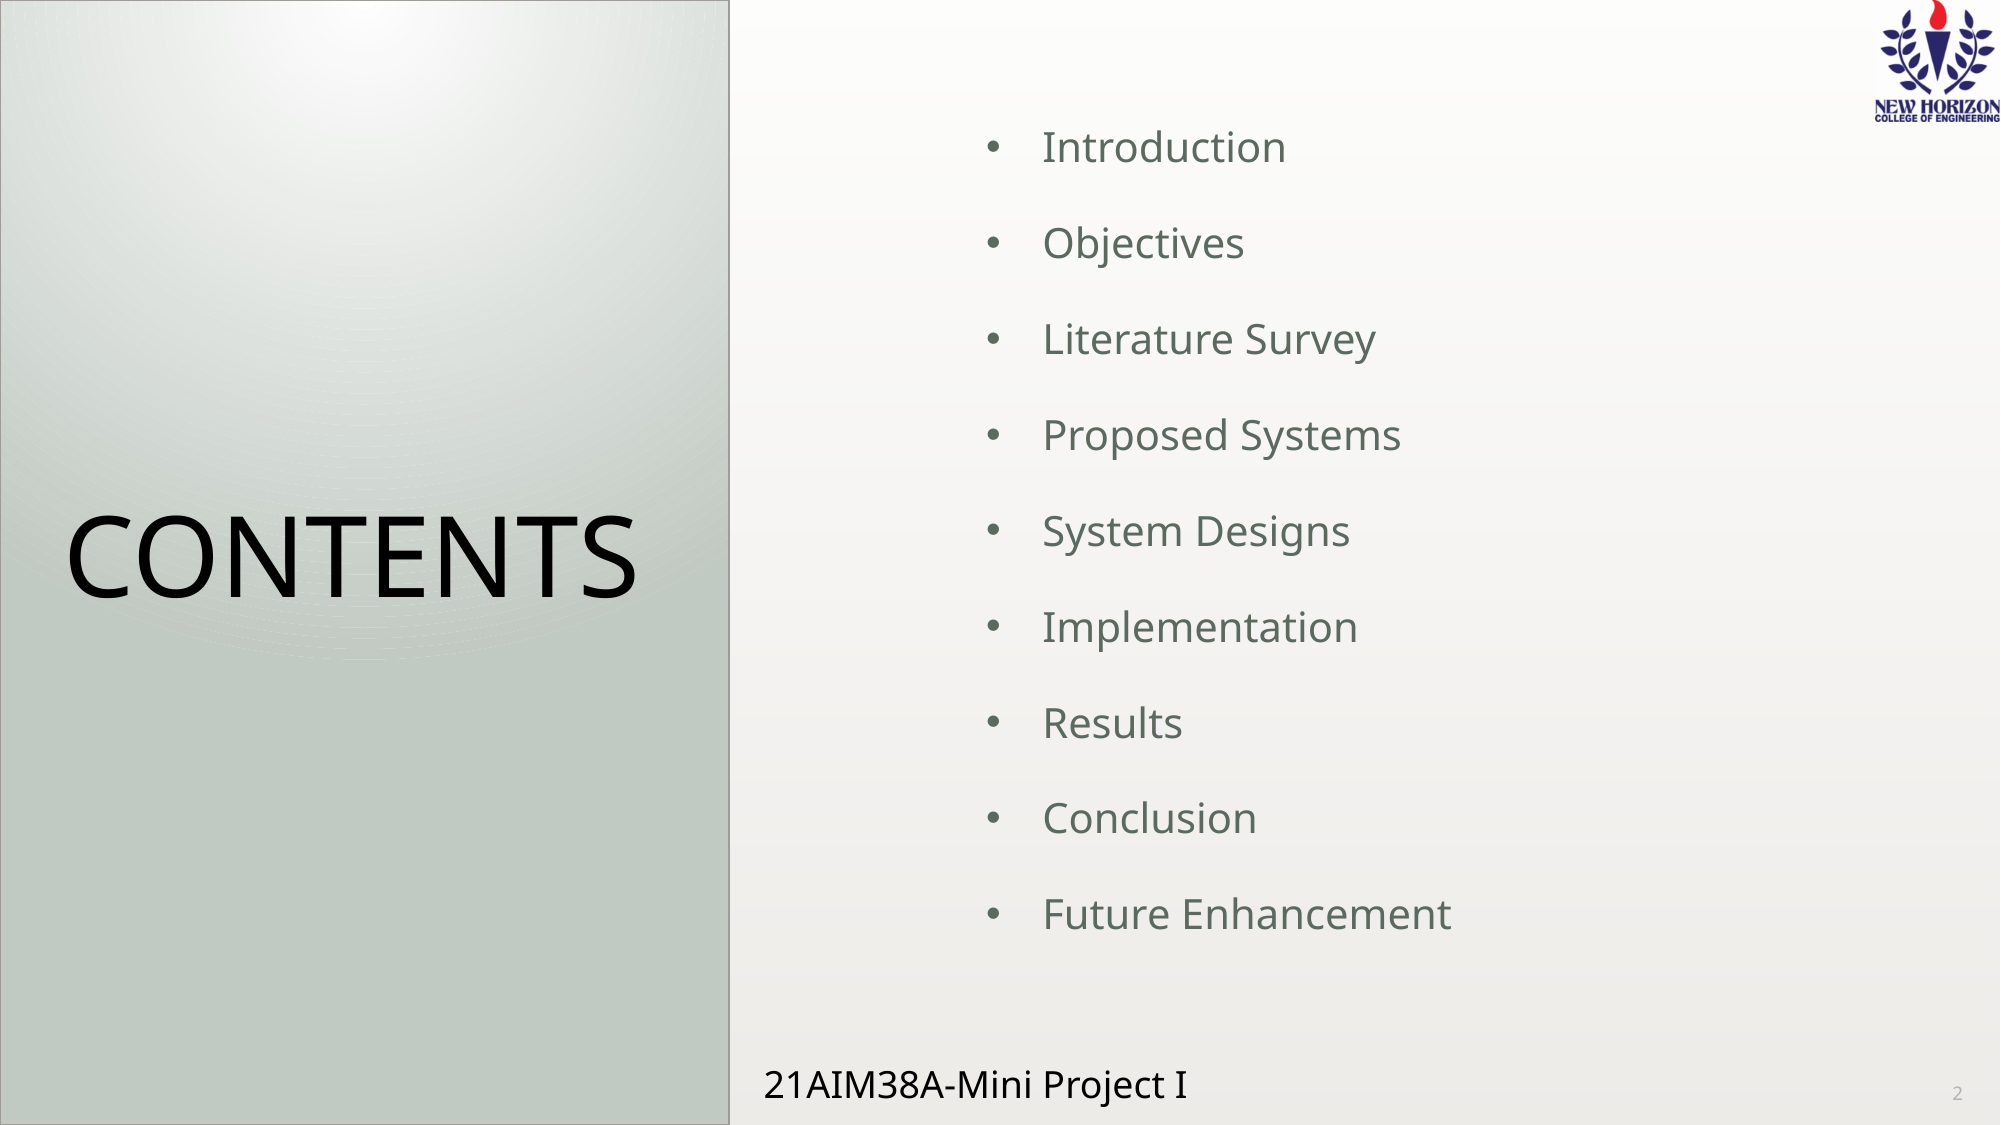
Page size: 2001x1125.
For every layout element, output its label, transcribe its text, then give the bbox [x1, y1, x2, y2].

list Introduction Objectives Literature Survey Proposed Systems System Designs Implementation Results Conclusion Future Enhancement [971, 88, 1737, 1037]
text_box [0, 0, 730, 1125]
slide_number 2 [1528, 1064, 1979, 1124]
text_box 21AIM38A-Mini Project I [748, 1053, 1203, 1114]
picture [1874, 0, 2000, 122]
text_box CONTENTS [48, 492, 681, 633]
